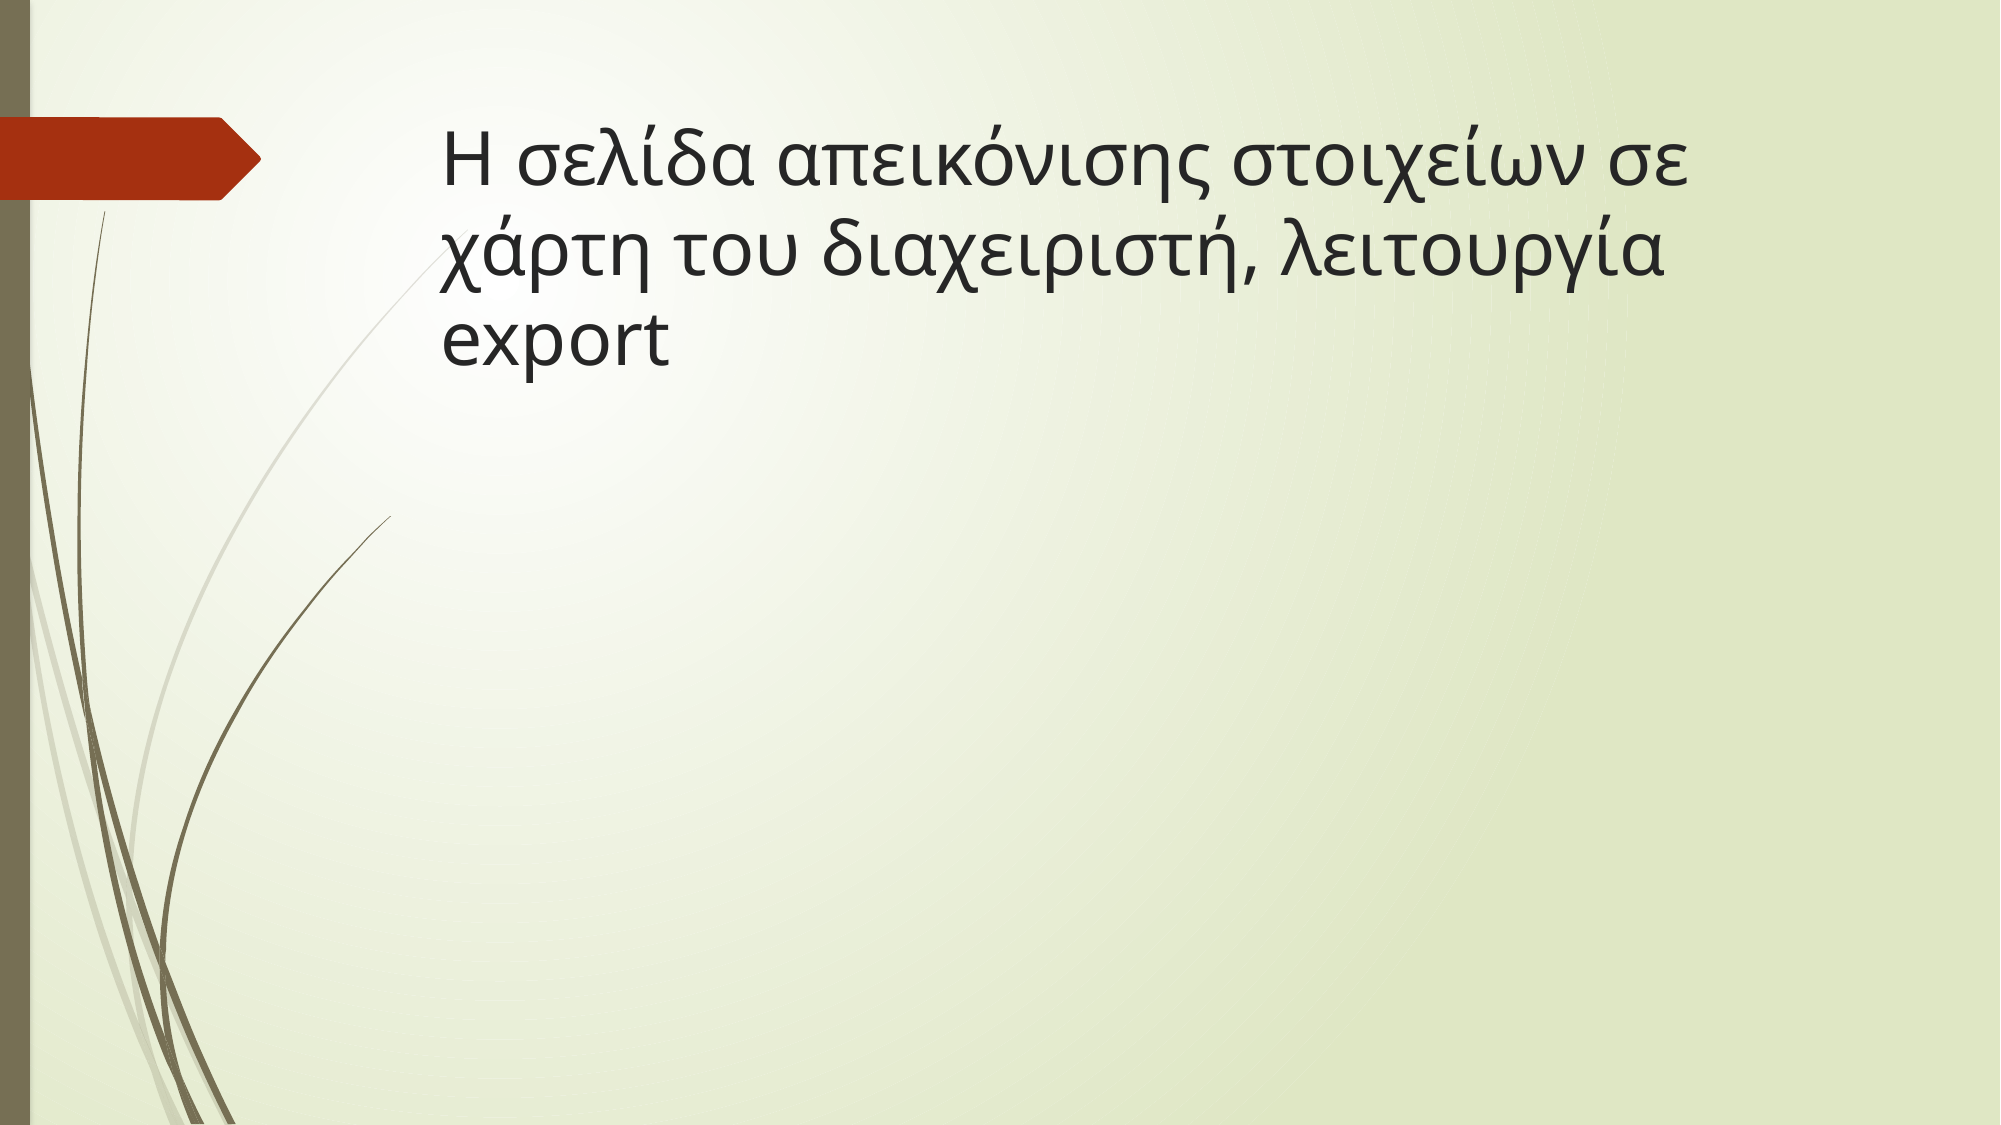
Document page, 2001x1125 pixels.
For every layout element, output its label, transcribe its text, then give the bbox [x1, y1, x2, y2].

title Η σελίδα απεικόνισης στοιχείων σε χάρτη του διαχειριστή, λειτουργία export [425, 102, 1888, 313]
